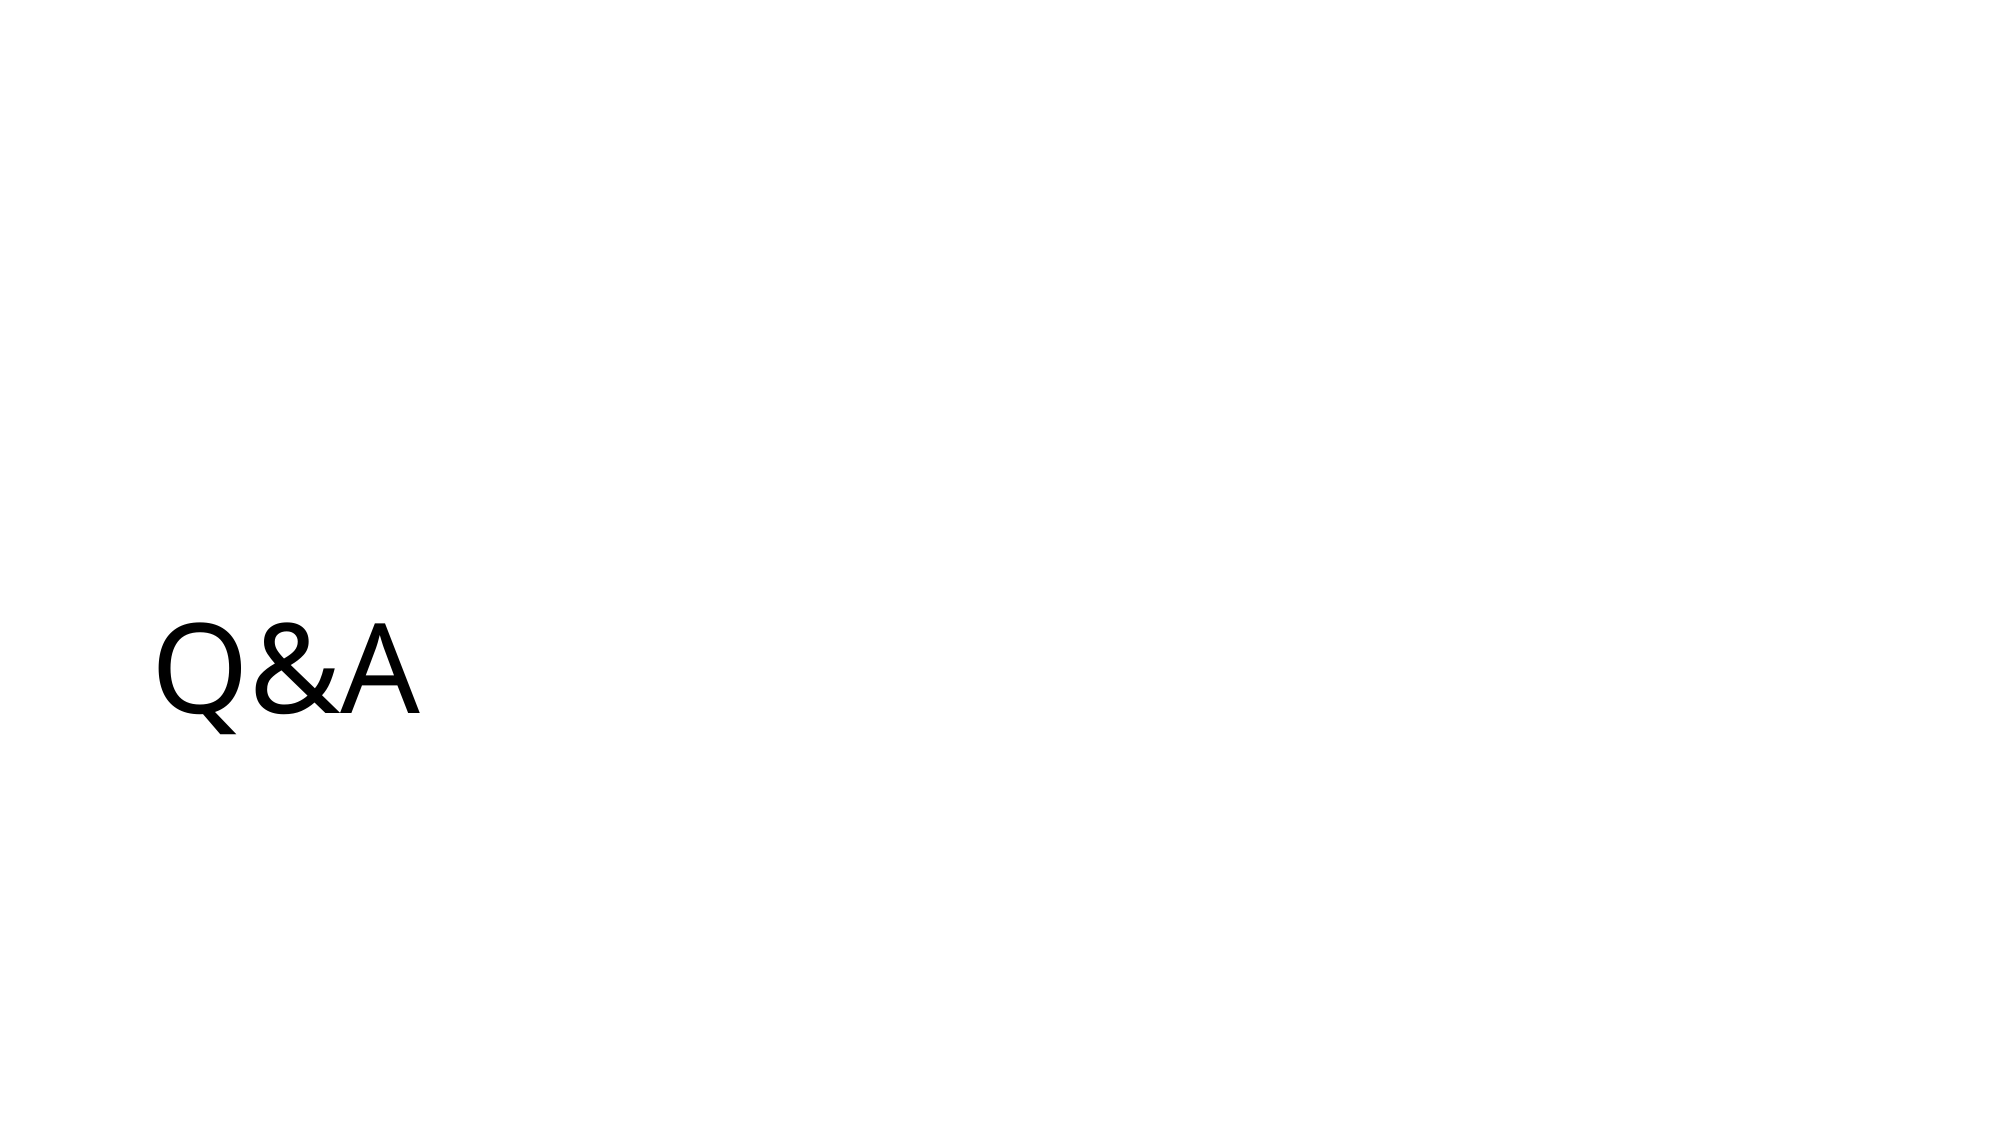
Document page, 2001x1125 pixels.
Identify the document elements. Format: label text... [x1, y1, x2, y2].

title Q&A [136, 280, 1862, 749]
